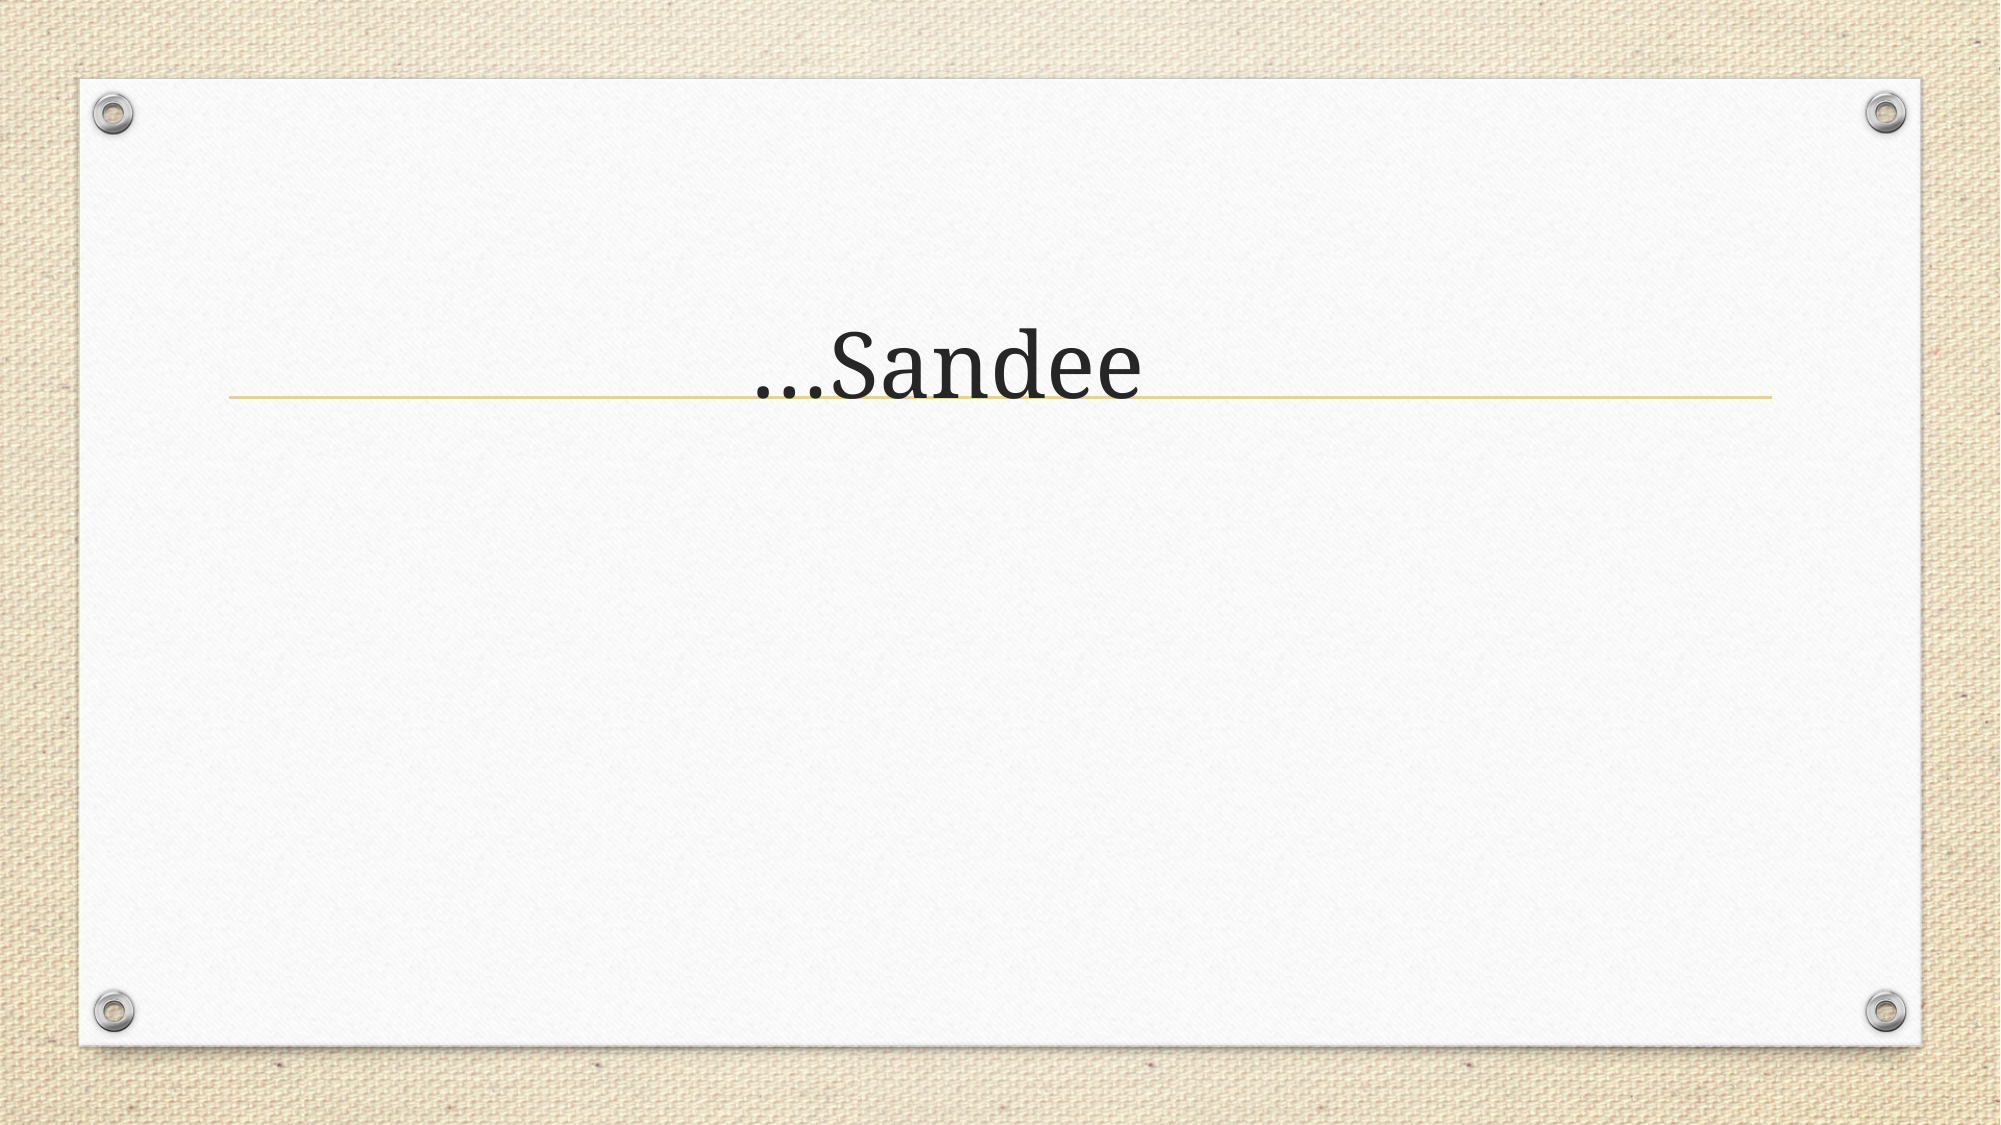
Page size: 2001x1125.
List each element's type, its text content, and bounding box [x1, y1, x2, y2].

title …Sandee [160, 254, 1736, 469]
picture [0, 0, 2001, 1125]
